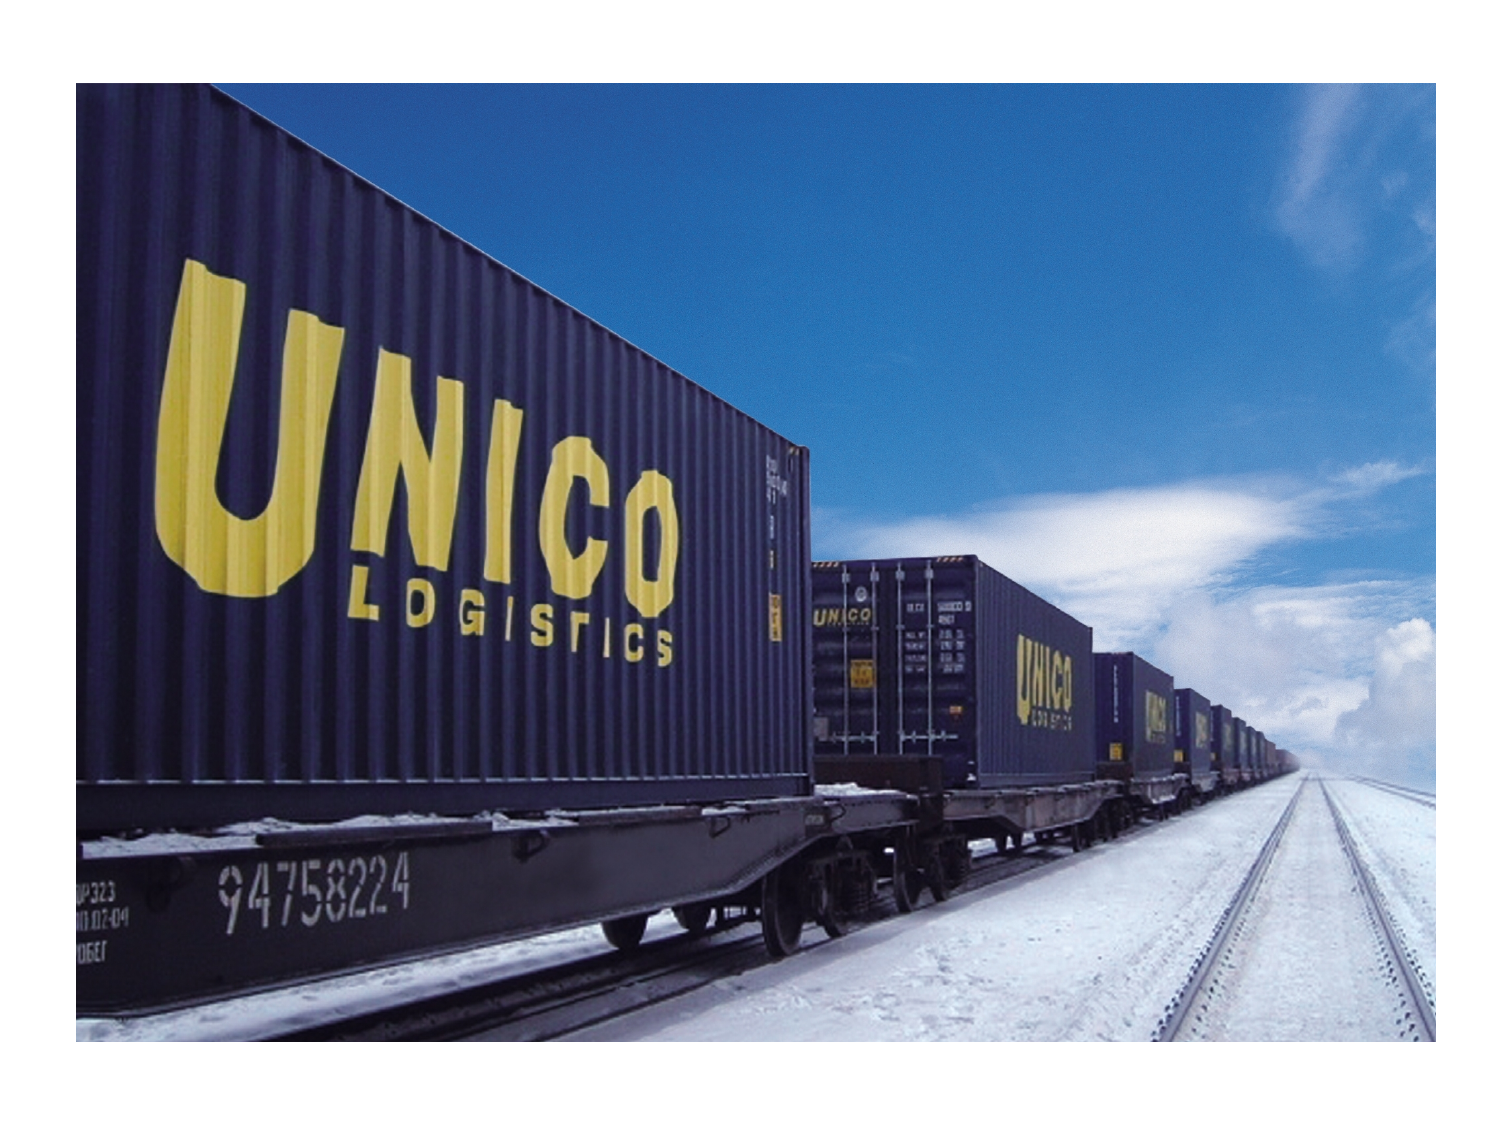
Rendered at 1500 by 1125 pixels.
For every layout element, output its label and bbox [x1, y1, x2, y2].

picture [76, 83, 1436, 1042]
